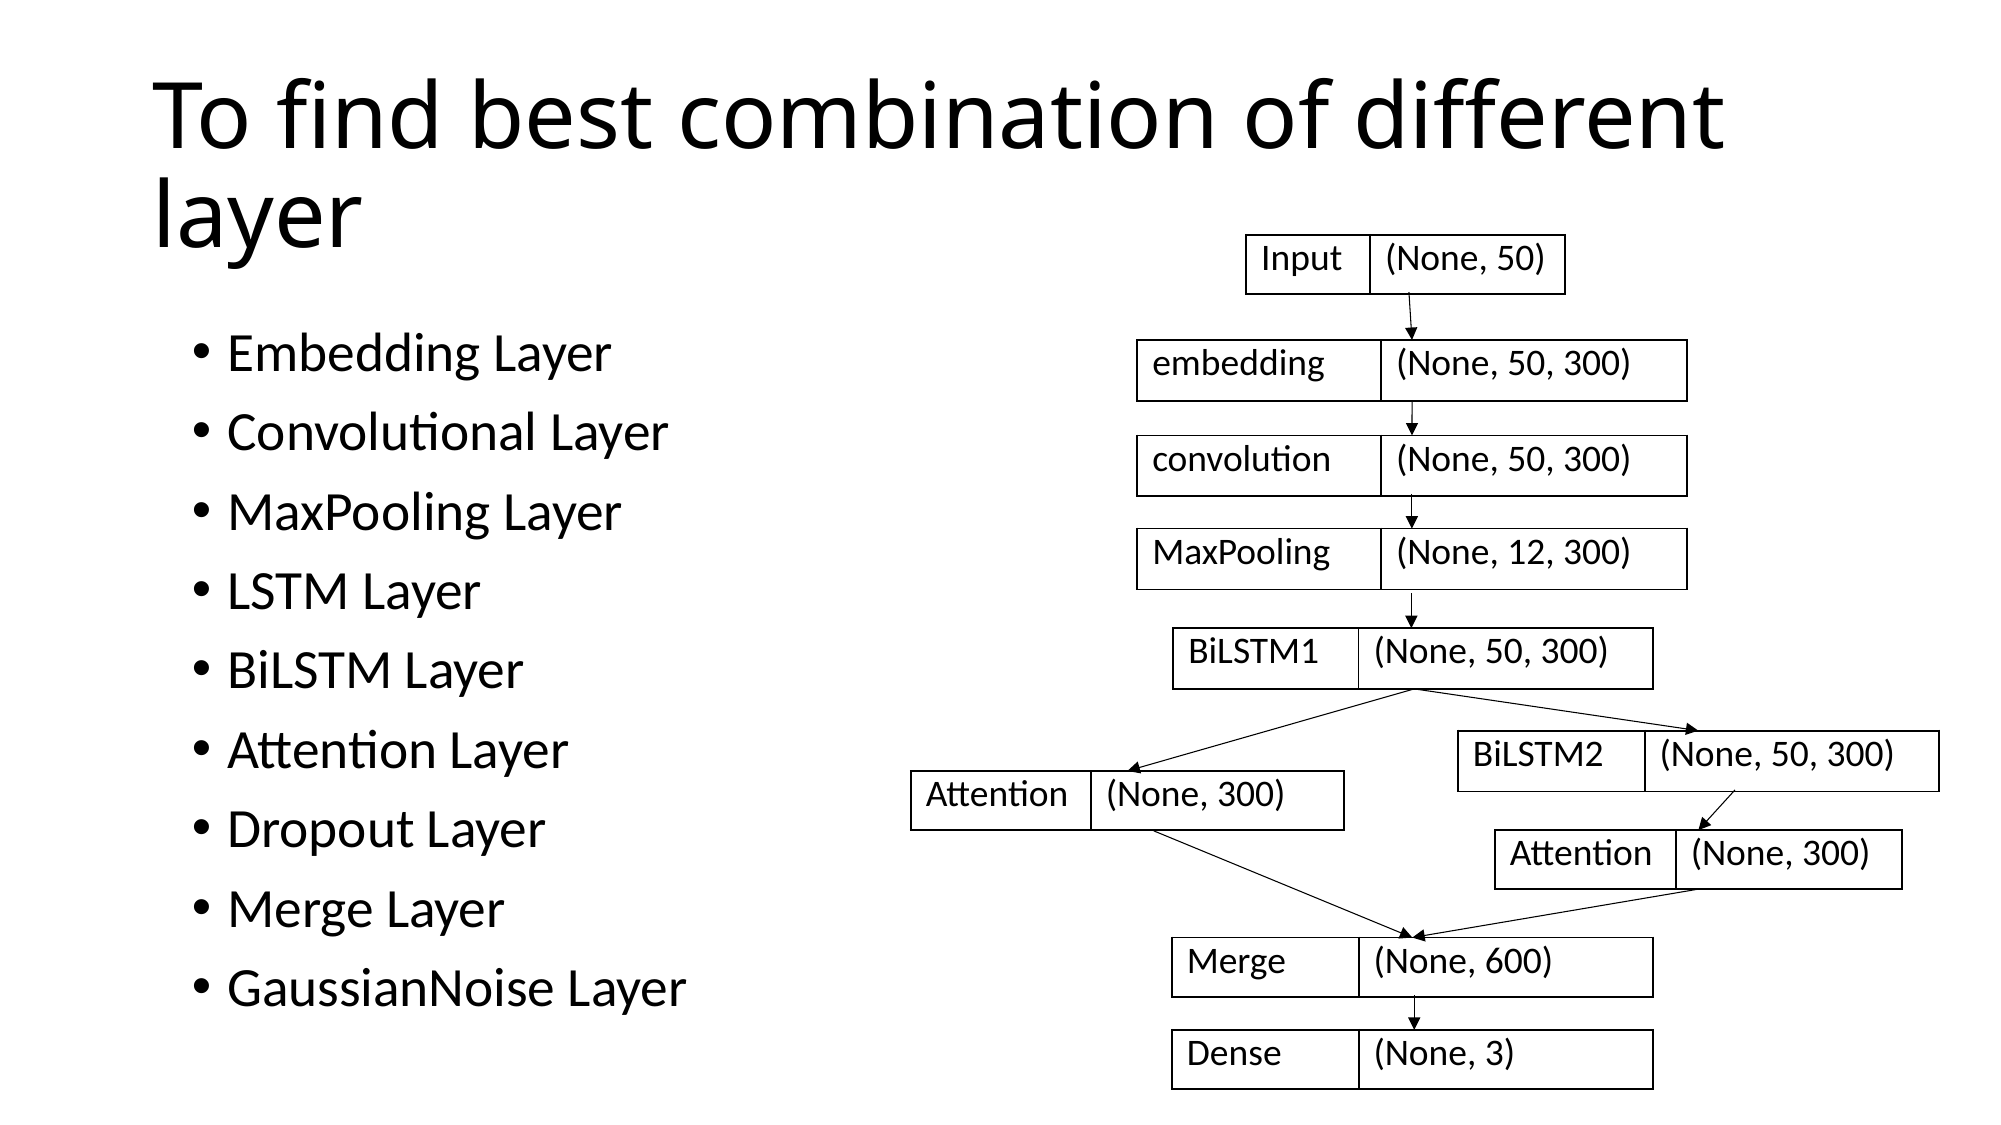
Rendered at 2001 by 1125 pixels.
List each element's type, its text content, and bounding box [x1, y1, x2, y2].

table_header (None, 300) [1677, 831, 1901, 888]
table_header (None, 3) [1360, 1031, 1652, 1088]
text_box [1414, 688, 1699, 731]
table_header Dense [1173, 1031, 1358, 1088]
table_header (None, 50, 300) [1359, 629, 1652, 688]
table_header Attention [912, 772, 1090, 829]
table_header embedding [1138, 341, 1380, 400]
table_header Input [1247, 236, 1369, 293]
table_header BiLSTM2 [1459, 732, 1644, 791]
title To find best combination of different layer [137, 59, 1863, 278]
table_header (None, 12, 300) [1382, 529, 1686, 589]
list Embedding Layer Convolutional Layer MaxPooling Layer LSTM Layer BiLSTM Layer Attention Layer Dropout Layer Merge Layer GaussianNoise Layer [176, 316, 1902, 1030]
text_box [1408, 291, 1413, 340]
table_header Attention [1496, 831, 1675, 888]
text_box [1127, 688, 1415, 771]
table_header (None, 50, 300) [1646, 732, 1938, 791]
table_header convolution [1138, 436, 1380, 495]
table_header (None, 50, 300) [1382, 436, 1686, 495]
table_header (None, 50, 300) [1382, 341, 1686, 400]
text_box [1412, 890, 1699, 938]
table_header (None, 50) [1371, 236, 1564, 293]
table_header MaxPooling [1138, 529, 1380, 589]
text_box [1153, 830, 1413, 938]
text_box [1698, 789, 1736, 831]
table_header Merge [1173, 938, 1358, 996]
table_header BiLSTM1 [1174, 629, 1358, 688]
table_header (None, 300) [1092, 772, 1343, 829]
table_header (None, 600) [1360, 938, 1652, 996]
